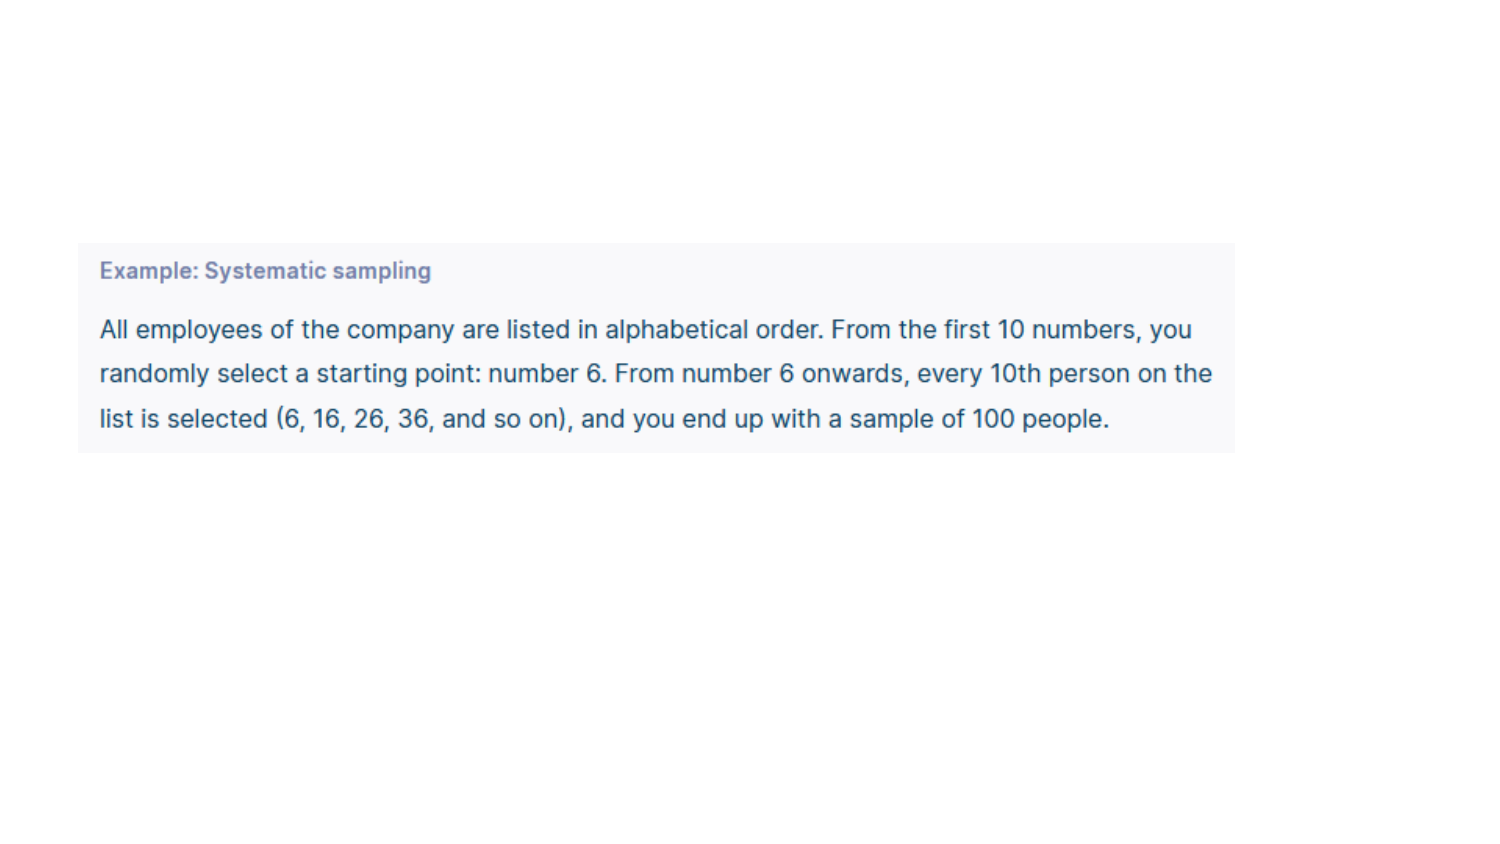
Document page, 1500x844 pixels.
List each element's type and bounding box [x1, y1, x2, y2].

picture [77, 243, 1235, 453]
